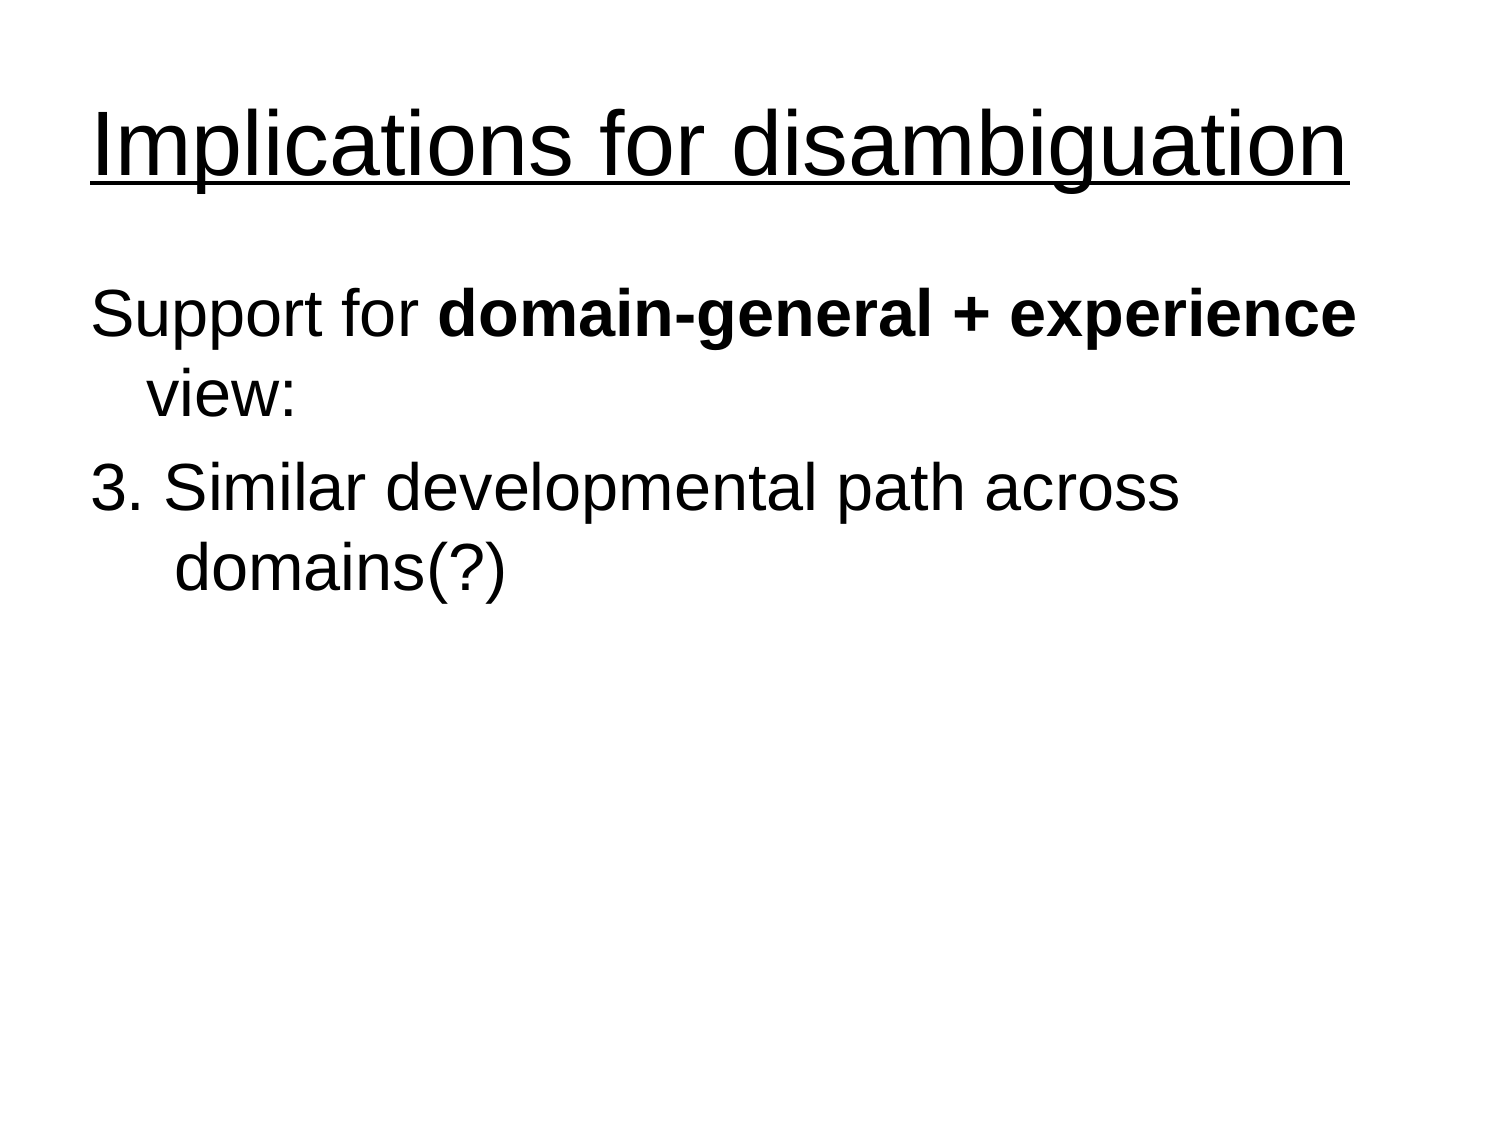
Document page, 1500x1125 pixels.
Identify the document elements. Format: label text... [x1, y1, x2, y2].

title Implications for disambiguation [75, 45, 1425, 233]
list Support for domain-general + experience view: 3. Similar developmental path across domains(?) [75, 262, 1425, 1005]
